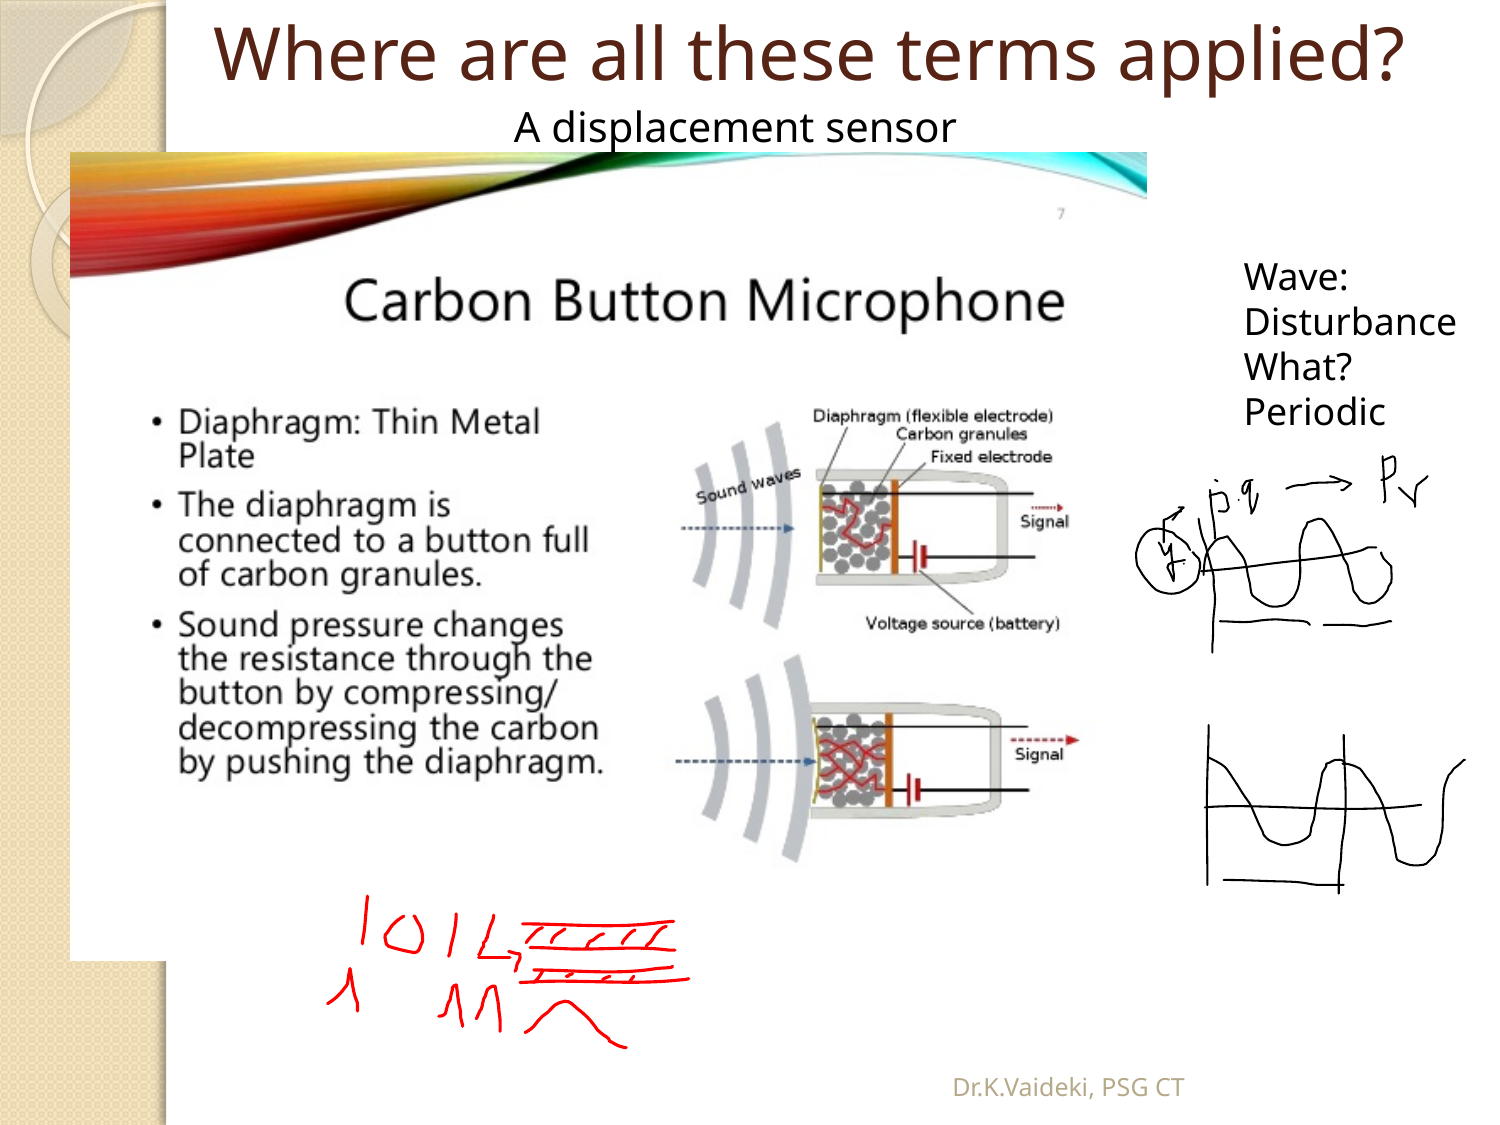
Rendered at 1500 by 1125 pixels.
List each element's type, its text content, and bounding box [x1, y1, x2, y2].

picture [70, 152, 1147, 961]
picture [1138, 535, 1147, 577]
footer Dr.K.Vaideki, PSG CT [937, 1034, 1413, 1113]
text_box A displacement sensor [499, 93, 972, 149]
title Where are all these terms applied? [199, 0, 1430, 145]
text_box Wave: Disturbance What? Periodic [1228, 246, 1473, 441]
